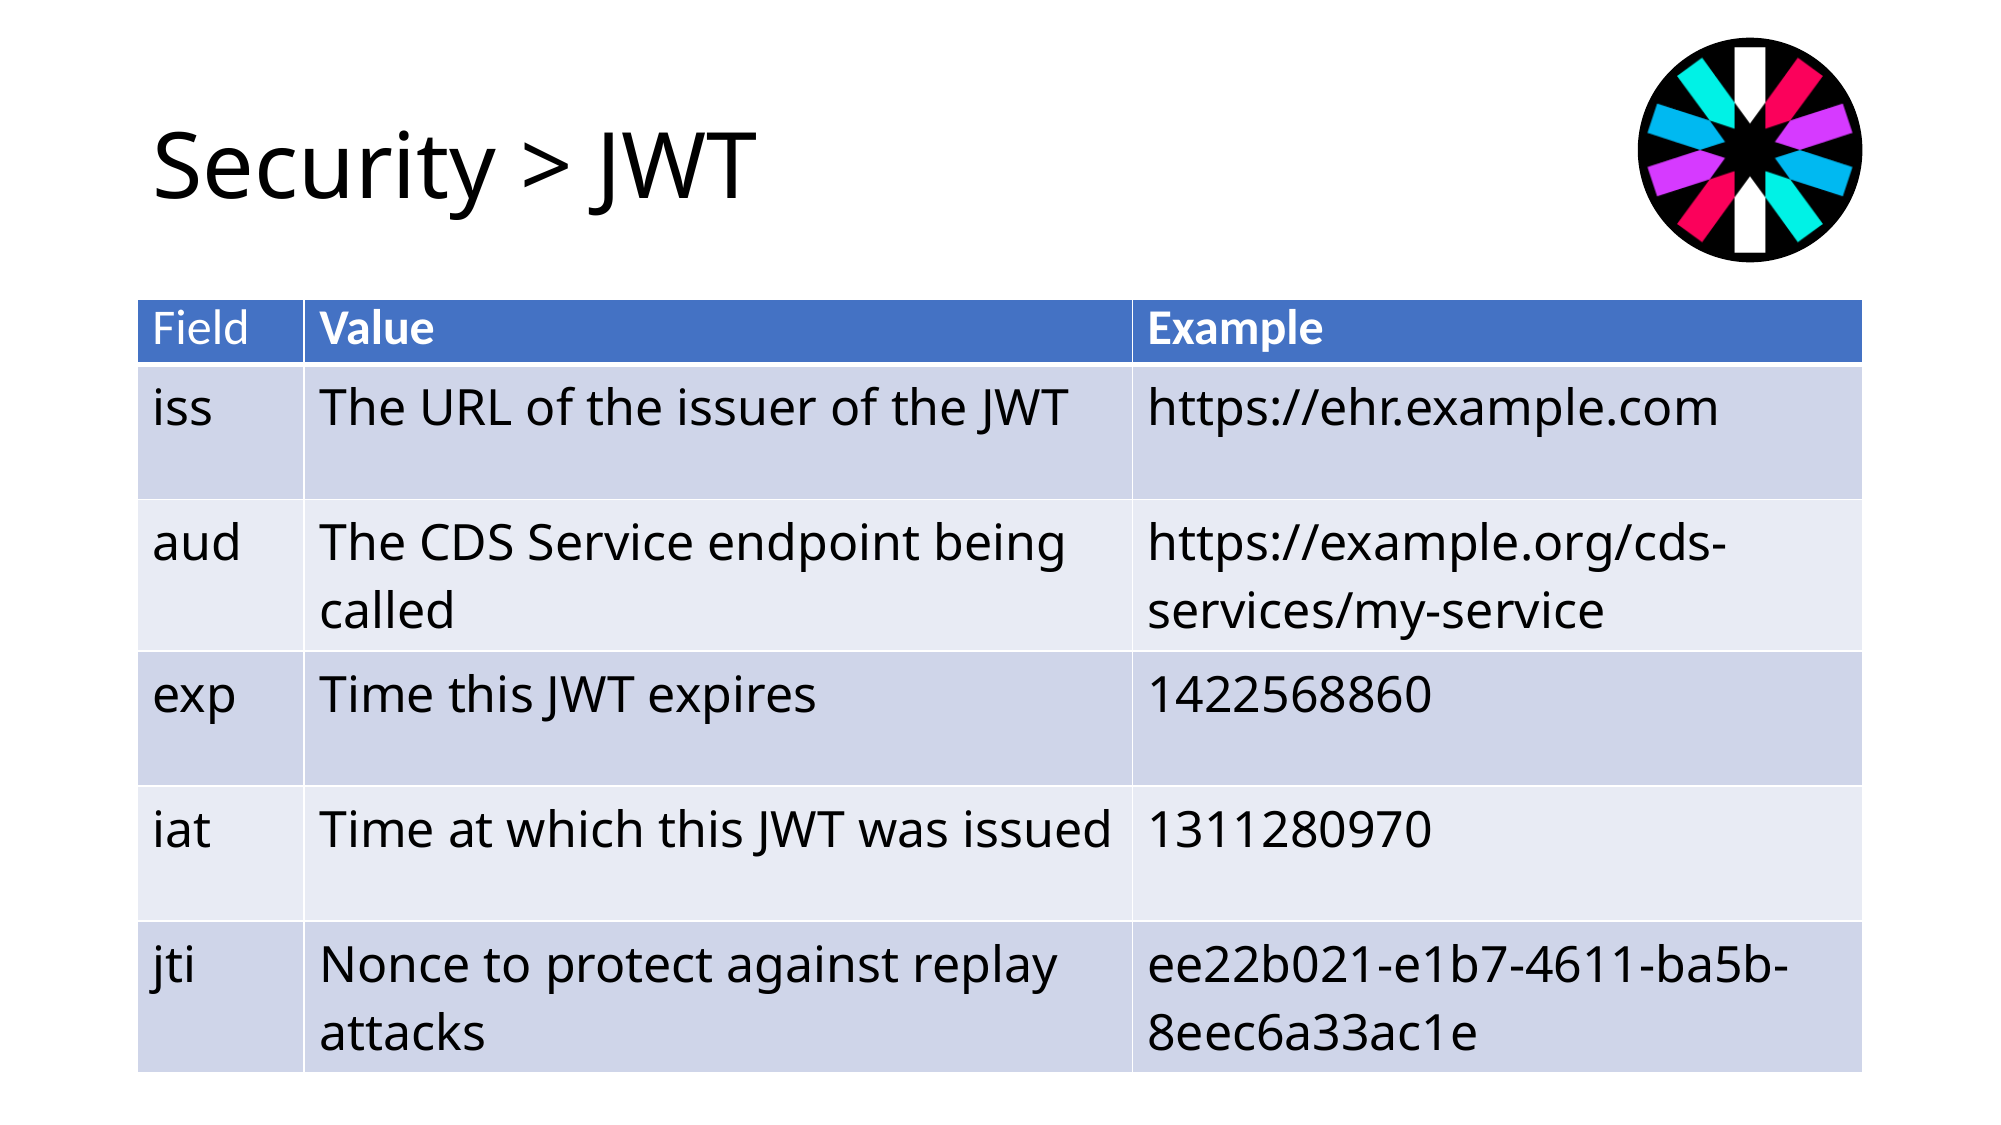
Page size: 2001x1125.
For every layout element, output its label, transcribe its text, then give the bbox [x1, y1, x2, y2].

table_header Example [1133, 300, 1862, 362]
table_cell 1311280970 [1133, 787, 1862, 920]
table_cell Time this JWT expires [305, 652, 1132, 785]
table_cell iat [138, 787, 303, 920]
table_cell Nonce to protect against replay attacks [305, 922, 1132, 1072]
table_header Value [305, 300, 1132, 362]
table_cell https://ehr.example.com [1133, 367, 1862, 499]
table_cell Time at which this JWT was issued [305, 787, 1132, 920]
picture [1637, 37, 1863, 263]
title Security > JWT [137, 59, 1863, 278]
table_cell jti [138, 922, 303, 1072]
table_cell 1422568860 [1133, 652, 1862, 785]
table_cell iss [138, 367, 303, 499]
table_cell The CDS Service endpoint being called [305, 500, 1132, 650]
table_cell https://example.org/cds-services/my-service [1133, 500, 1862, 650]
table_cell ee22b021-e1b7-4611-ba5b-8eec6a33ac1e [1133, 922, 1862, 1072]
table_cell exp [138, 652, 303, 785]
table_header Field [138, 300, 303, 362]
table_cell aud [138, 500, 303, 650]
table_cell The URL of the issuer of the JWT [305, 367, 1132, 499]
